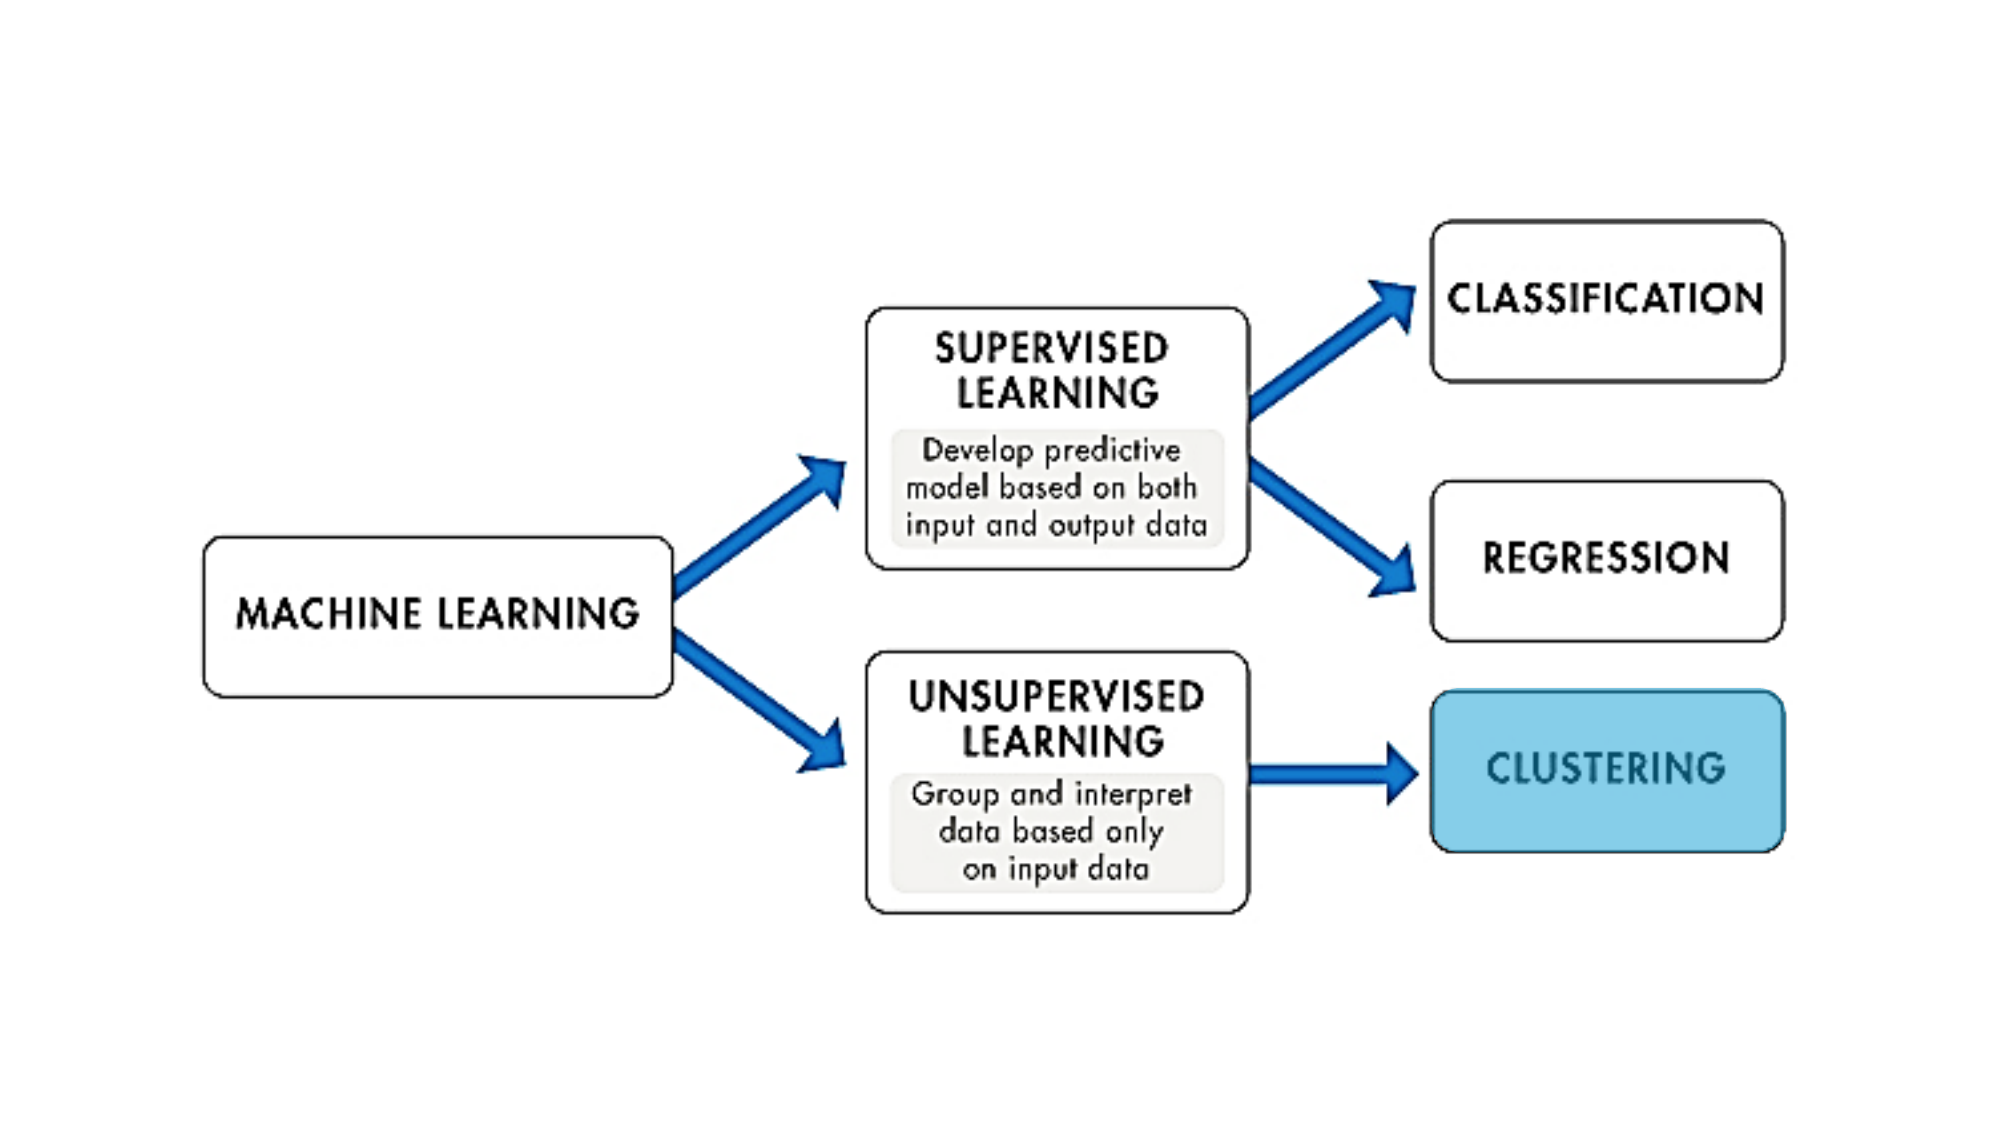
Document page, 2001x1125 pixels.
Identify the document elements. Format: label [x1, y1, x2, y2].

list [136, 201, 1864, 934]
